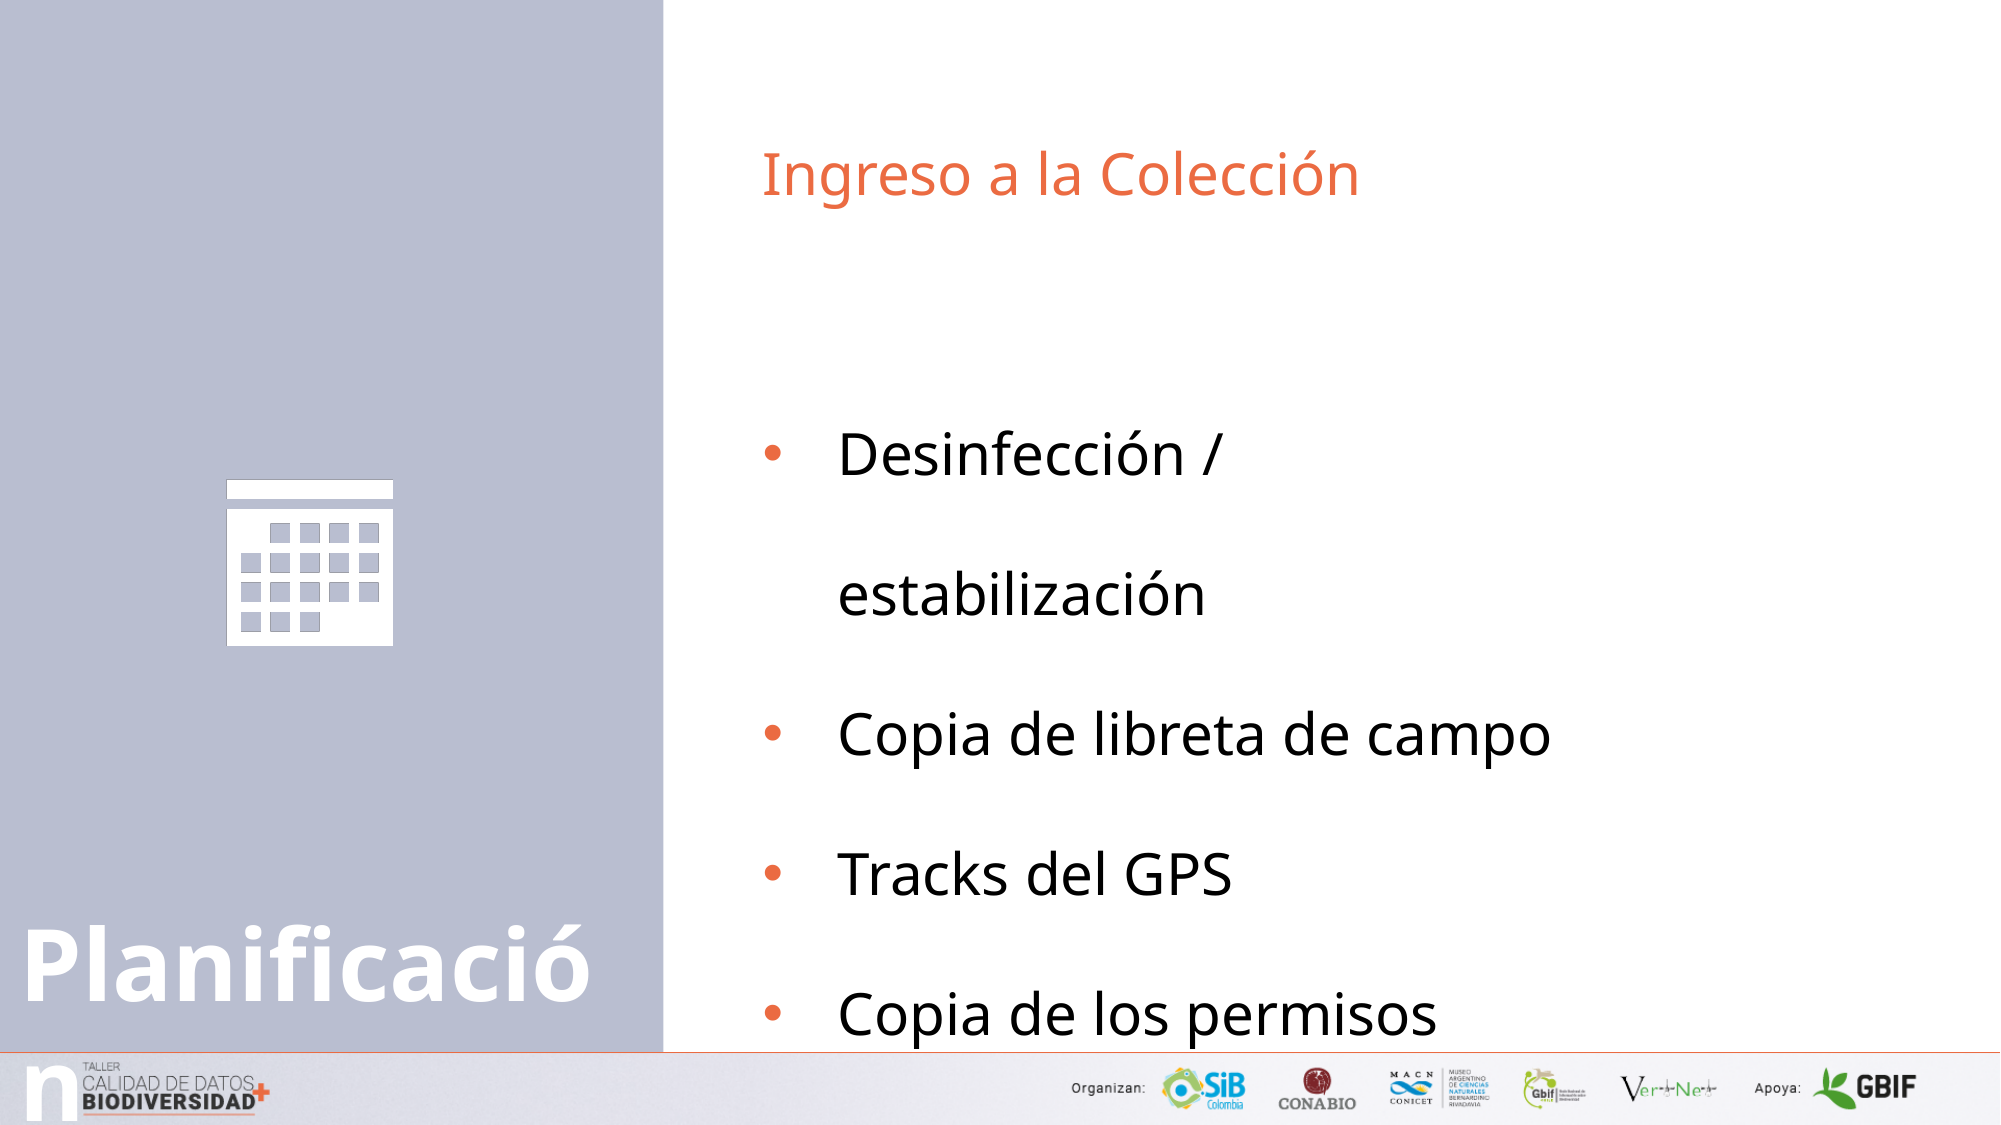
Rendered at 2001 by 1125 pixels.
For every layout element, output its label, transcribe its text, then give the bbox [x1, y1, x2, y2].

text_box [0, 0, 664, 1050]
text_box Ingreso a la Colección Desinfección / estabilización Copia de libreta de campo Tracks del GPS Copia de los permisos [747, 129, 1593, 1049]
picture [192, 445, 427, 680]
picture [0, 1051, 2000, 1125]
text_box Planificación [4, 894, 668, 1049]
